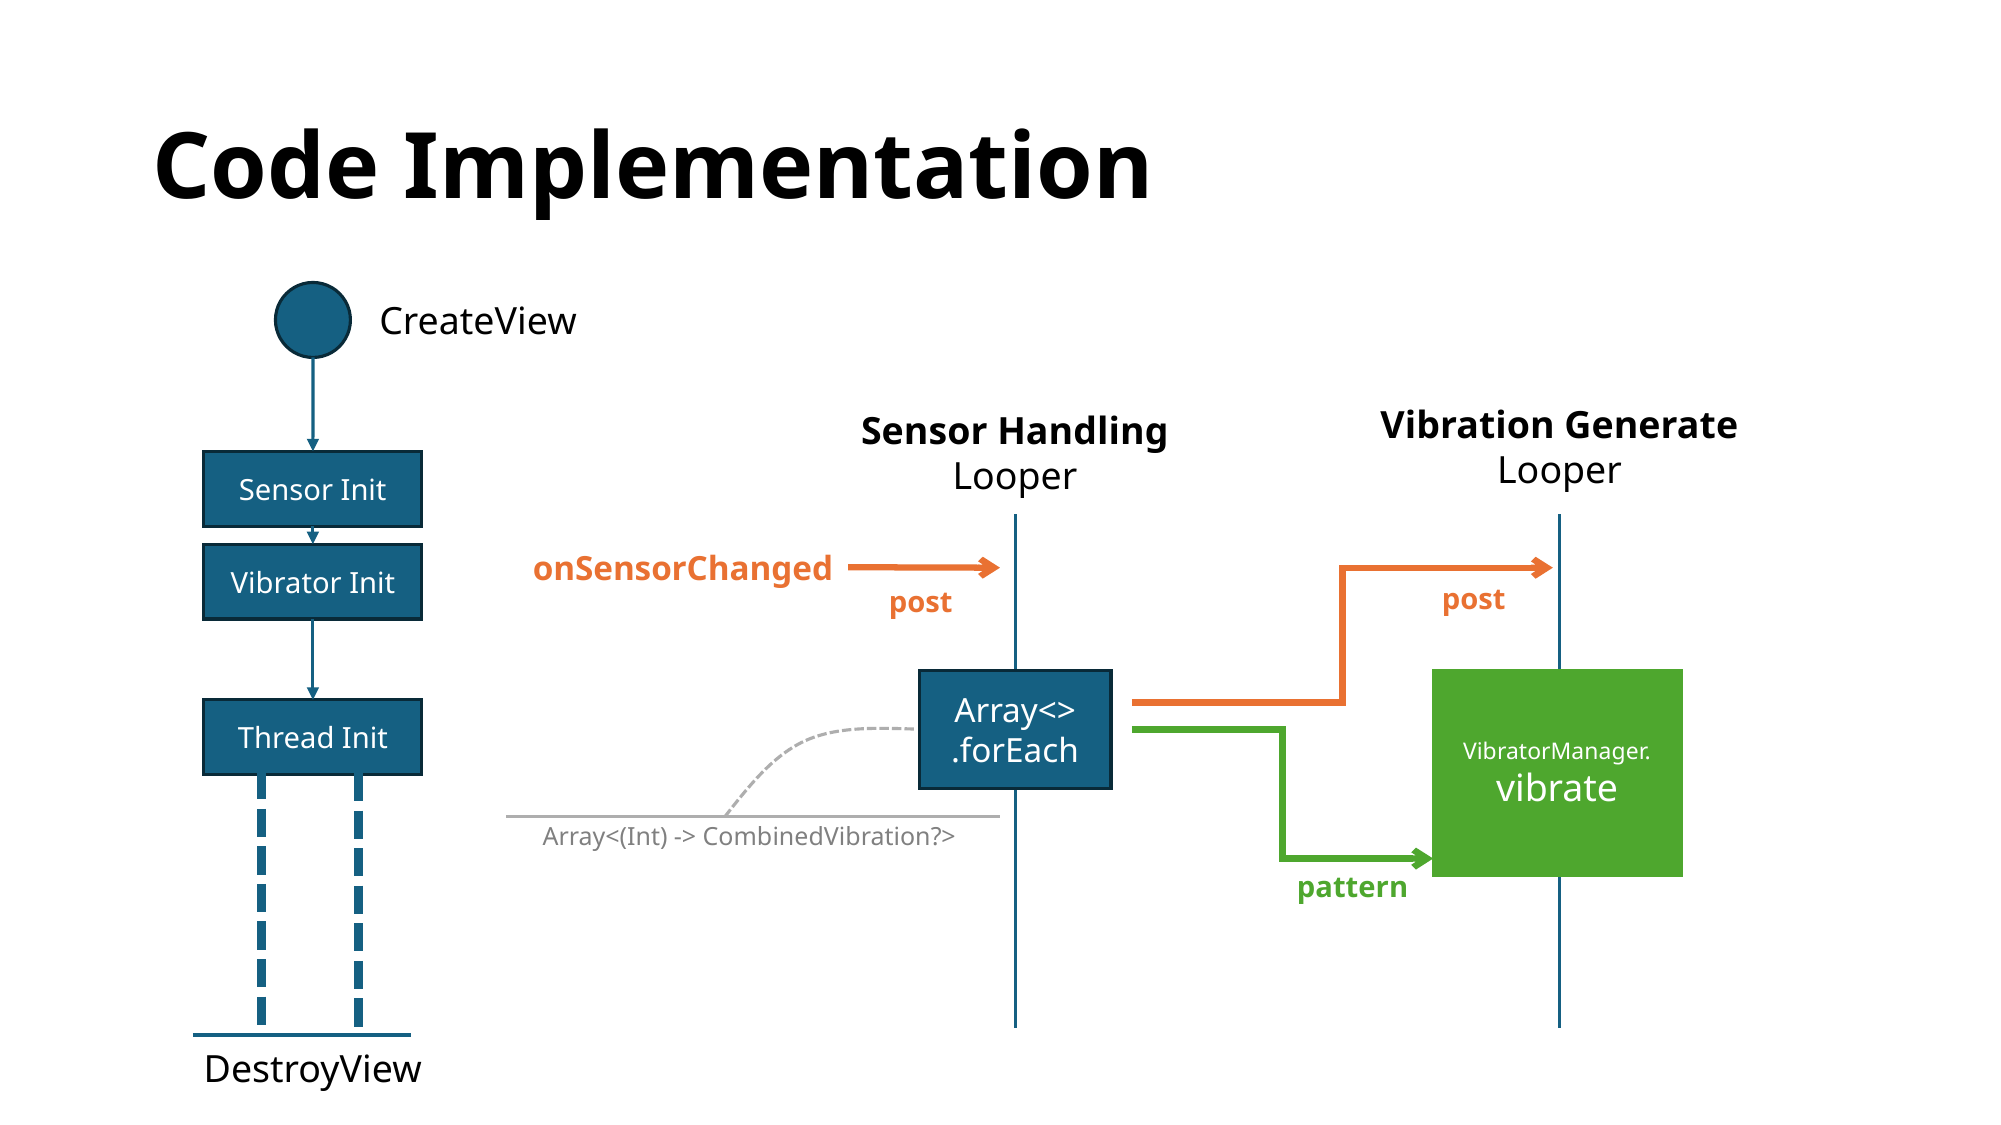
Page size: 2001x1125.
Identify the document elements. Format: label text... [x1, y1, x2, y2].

text_box [724, 726, 914, 815]
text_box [1131, 728, 1434, 859]
text_box onSensorChanged [518, 539, 849, 595]
text_box VibratorManager. vibrate [1561, 669, 1683, 877]
text_box Array<> .forEach [1016, 669, 1113, 790]
text_box pattern [1271, 860, 1434, 911]
text_box Sensor Init [202, 450, 423, 528]
title Code Implementation [137, 59, 1863, 278]
text_box Thread Init [202, 698, 423, 776]
text_box Array<(Int) -> CombinedVibration?> [527, 818, 972, 859]
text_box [1131, 567, 1554, 703]
text_box DestroyView [188, 1037, 437, 1098]
text_box [273, 280, 353, 359]
text_box VibratorManager. vibrate [1432, 669, 1558, 877]
text_box post [861, 575, 981, 626]
text_box Array<> .forEach [918, 669, 1014, 790]
text_box Sensor Handling Looper [846, 399, 1184, 505]
text_box Vibrator Init [202, 543, 423, 621]
text_box Vibration Generate Looper [1365, 393, 1754, 498]
text_box CreateView [364, 289, 593, 350]
